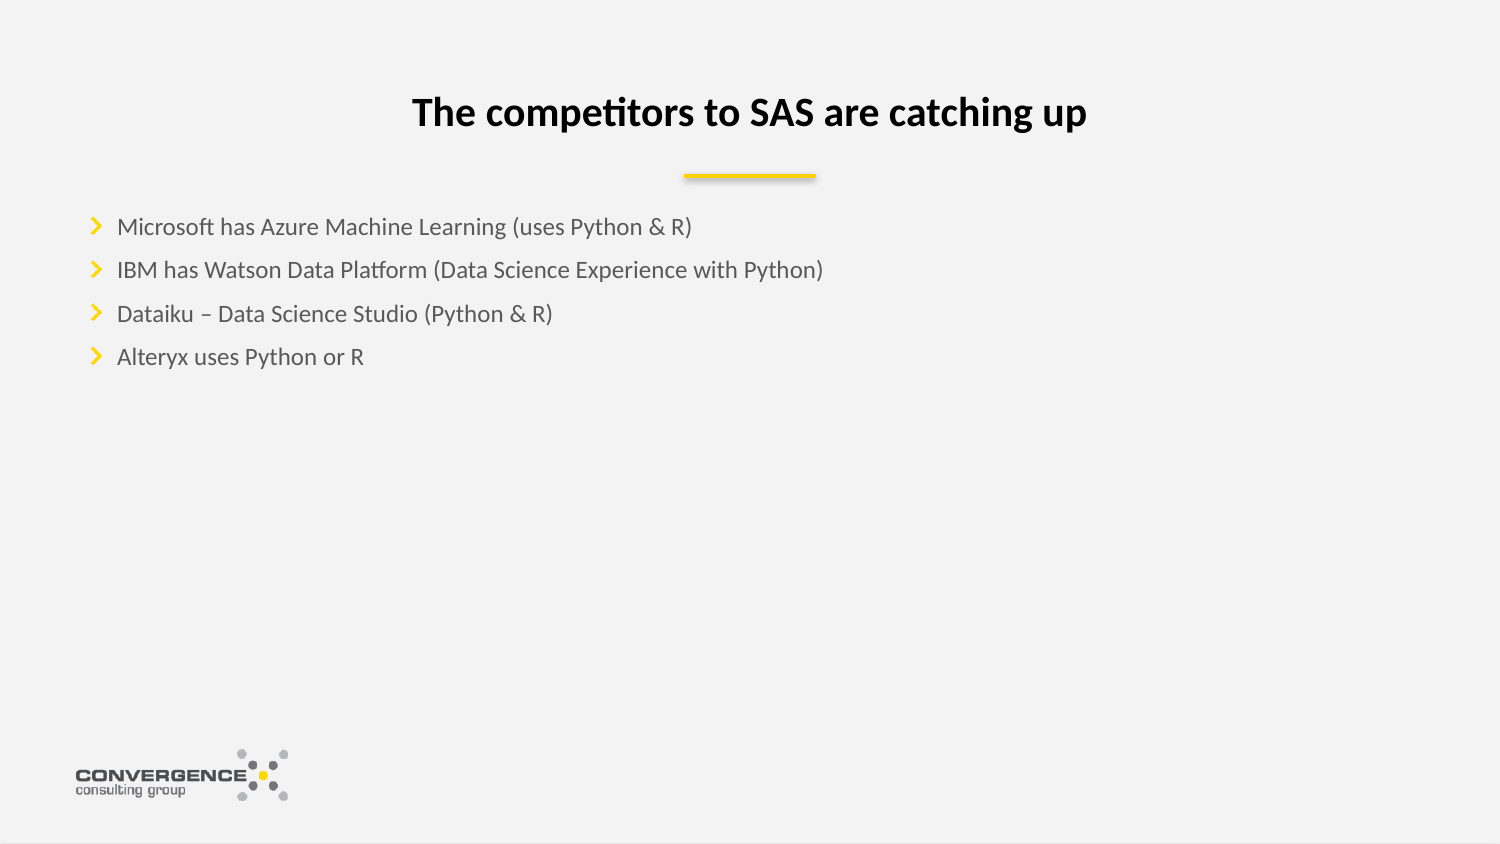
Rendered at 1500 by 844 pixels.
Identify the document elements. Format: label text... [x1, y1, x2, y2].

picture [90, 303, 102, 321]
picture [90, 260, 102, 278]
title The competitors to SAS are catching up [75, 77, 1425, 165]
picture [90, 346, 102, 365]
picture [75, 749, 288, 801]
list Microsoft has Azure Machine Learning (uses Python & R) IBM has Watson Data Platform (Data Science Experience with Python) Dataiku – Data Science Studio (Python & R) Alteryx uses Python or R [75, 203, 1363, 741]
picture [90, 216, 102, 235]
